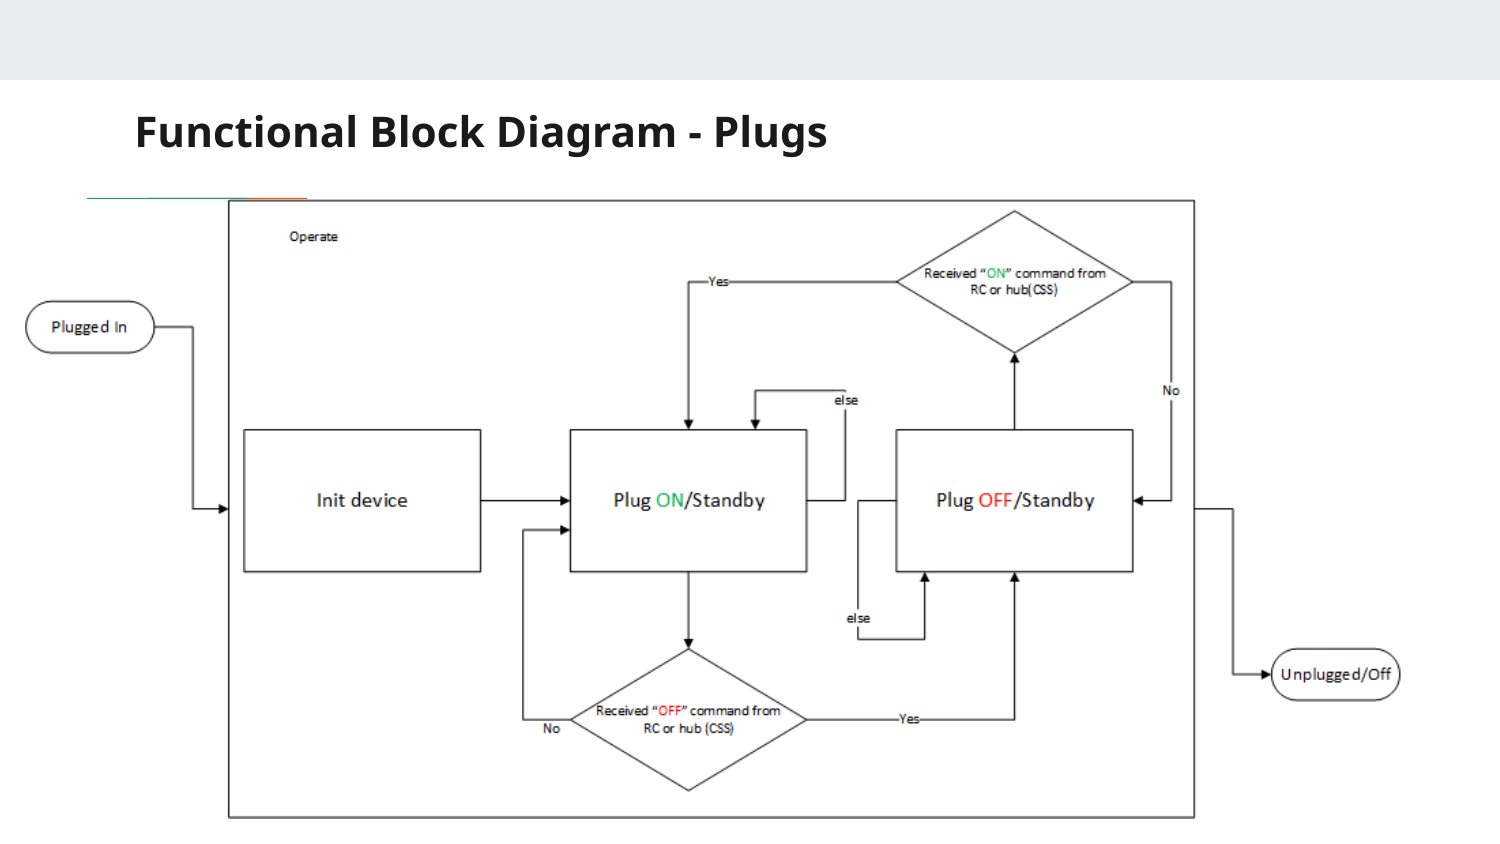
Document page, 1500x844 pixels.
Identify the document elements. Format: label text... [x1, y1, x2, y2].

title Functional Block Diagram - Plugs [119, 87, 1381, 175]
picture [24, 199, 1402, 819]
